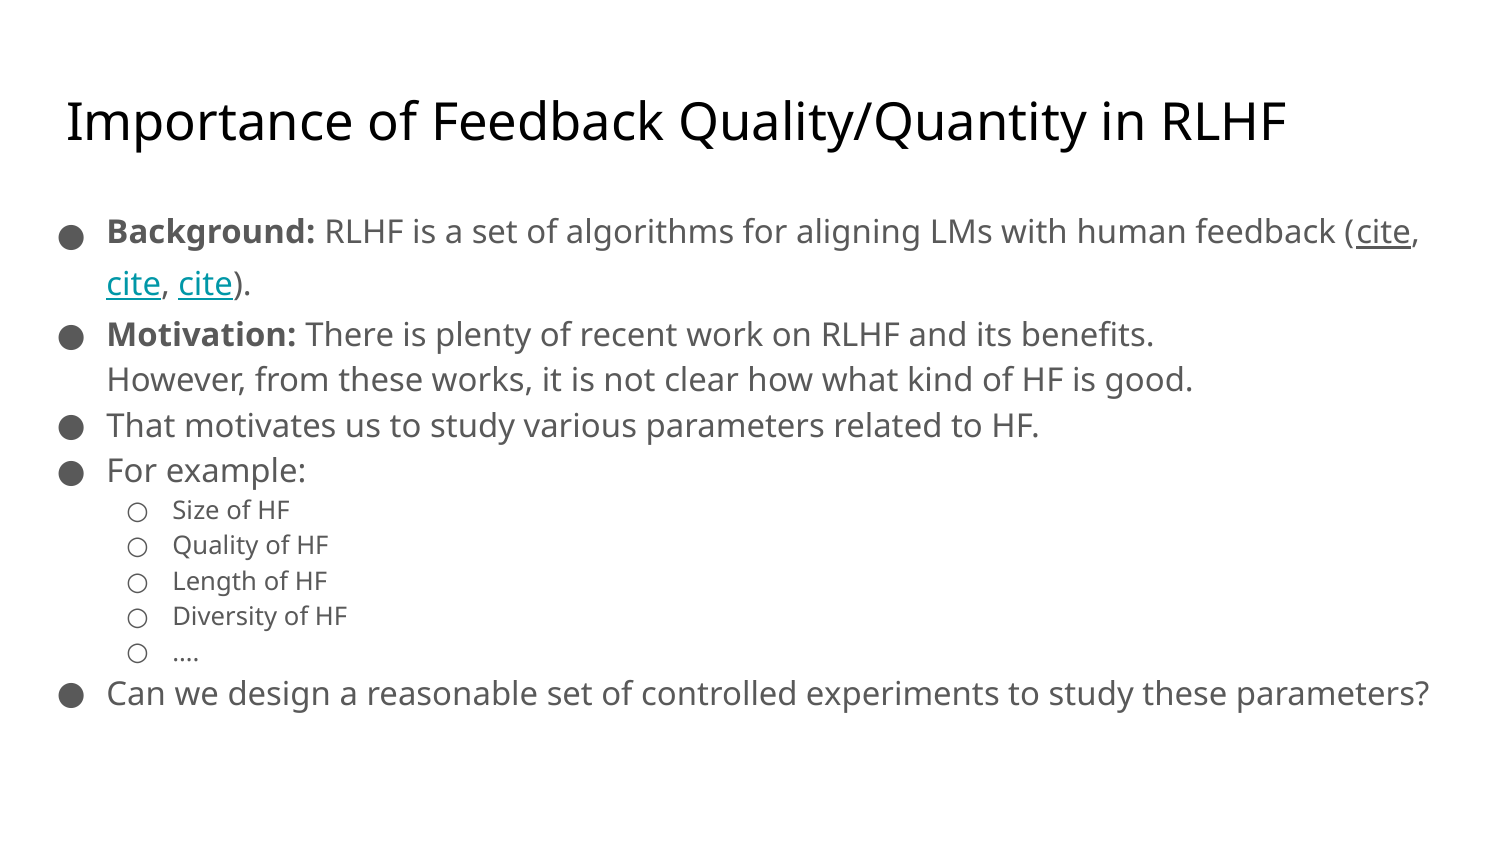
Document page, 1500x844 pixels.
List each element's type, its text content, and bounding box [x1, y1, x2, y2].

title Importance of Feedback Quality/Quantity in RLHF [51, 72, 1449, 167]
list Background: RLHF is a set of algorithms for aligning LMs with human feedback (cite, cite, cite). Motivation: There is plenty of recent work on RLHF and its benefits. However, from these works, it is not clear how what kind of HF is good. That motivates us to study various parameters related to HF. For example: Size of HF Quality of HF Length of HF Diversity of HF …. Can we design a reasonable set of controlled experiments to study these parameters? [25, 189, 1449, 750]
